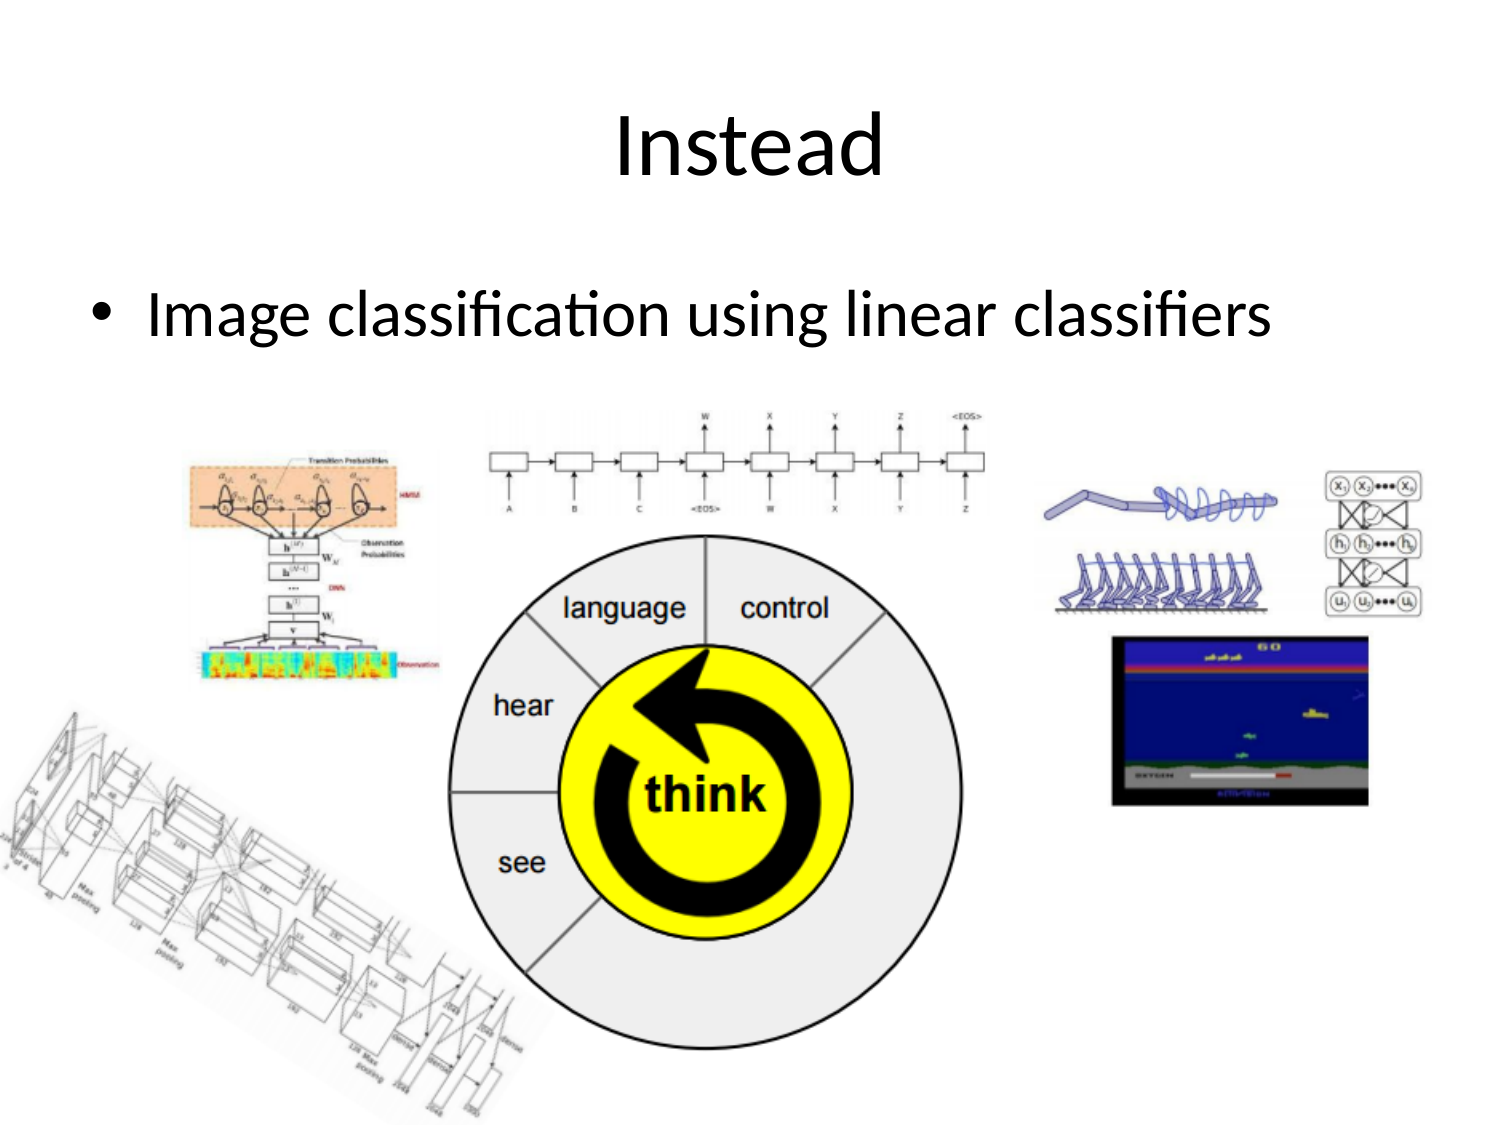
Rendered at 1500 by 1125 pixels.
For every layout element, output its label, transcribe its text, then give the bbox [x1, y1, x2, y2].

picture [0, 410, 1500, 1125]
title Instead [75, 45, 1425, 233]
list Image classification using linear classifiers [75, 262, 1425, 408]
